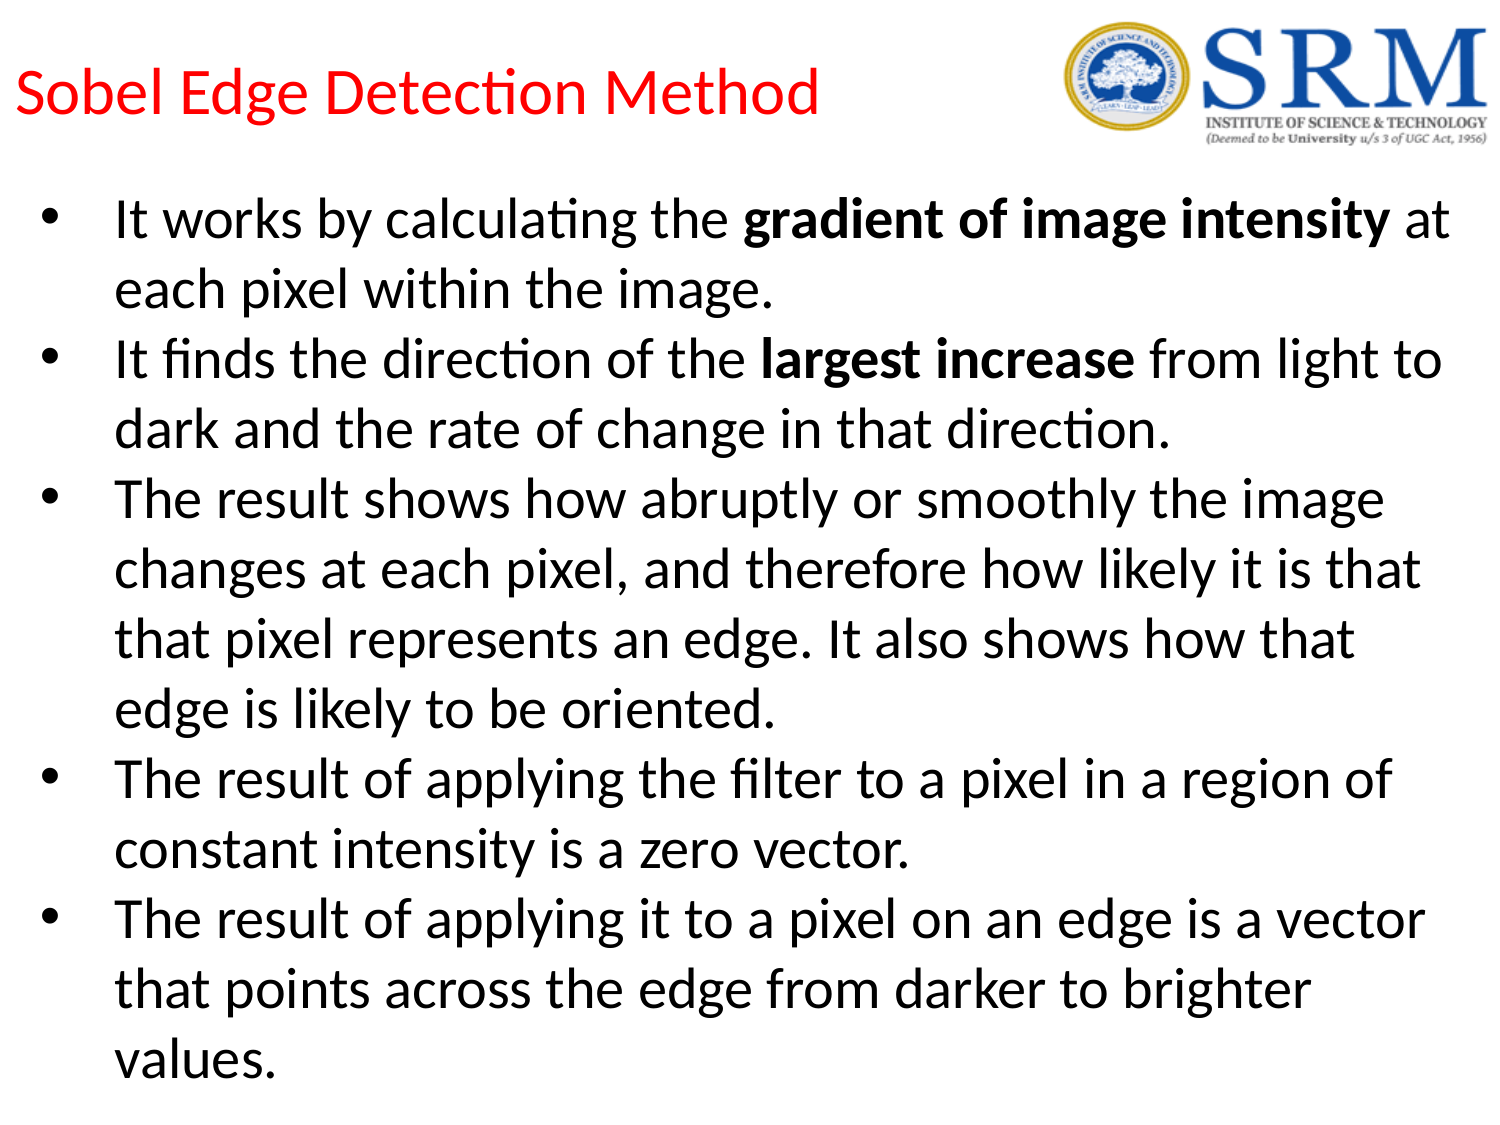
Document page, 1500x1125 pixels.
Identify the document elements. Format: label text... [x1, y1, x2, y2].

title Sobel Edge Detection Method [0, 0, 1060, 175]
text_box It works by calculating the gradient of image intensity at each pixel within the image. It finds the direction of the largest increase from light to dark and the rate of change in that direction. The result shows how abruptly or smoothly the image changes at each pixel, and therefore how likely it is that that pixel represents an edge. It also shows how that edge is likely to be oriented. The result of applying the filter to a pixel in a region of constant intensity is a zero vector. The result of applying it to a pixel on an edge is a vector that points across the edge from darker to brighter values. [24, 172, 1500, 1098]
picture [1059, 0, 1500, 162]
